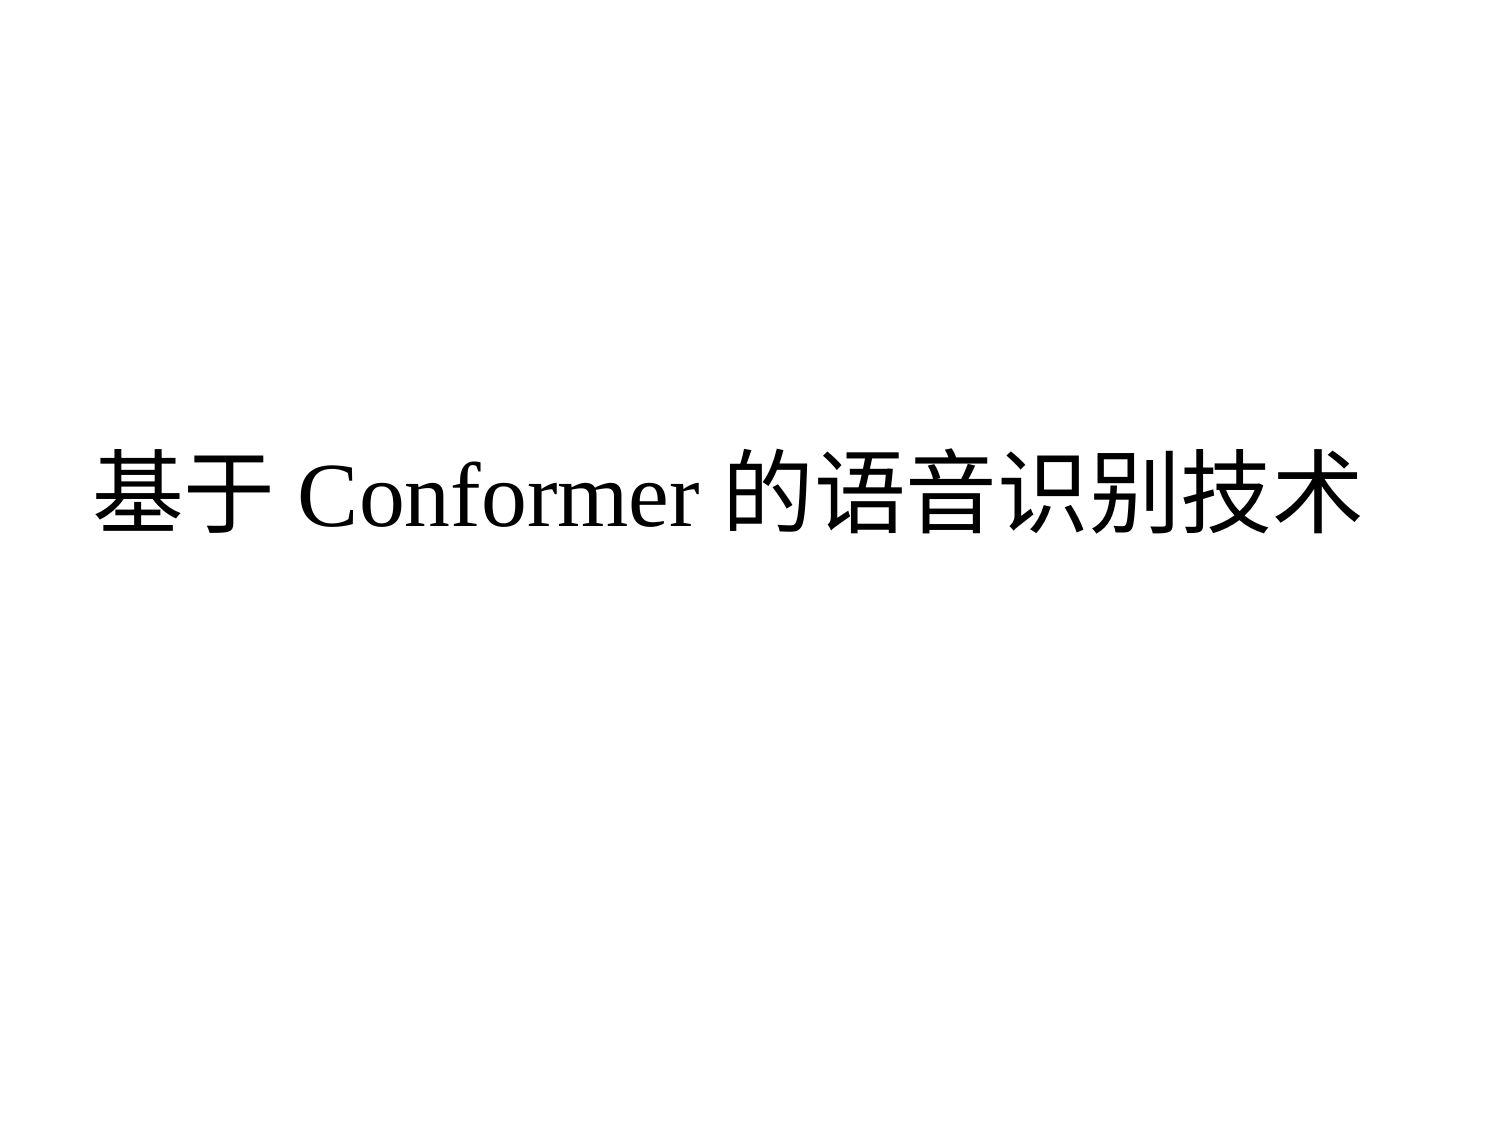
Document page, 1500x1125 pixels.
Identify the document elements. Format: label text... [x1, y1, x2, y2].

list 基于Conformer的语音识别技术 [68, 427, 1389, 763]
